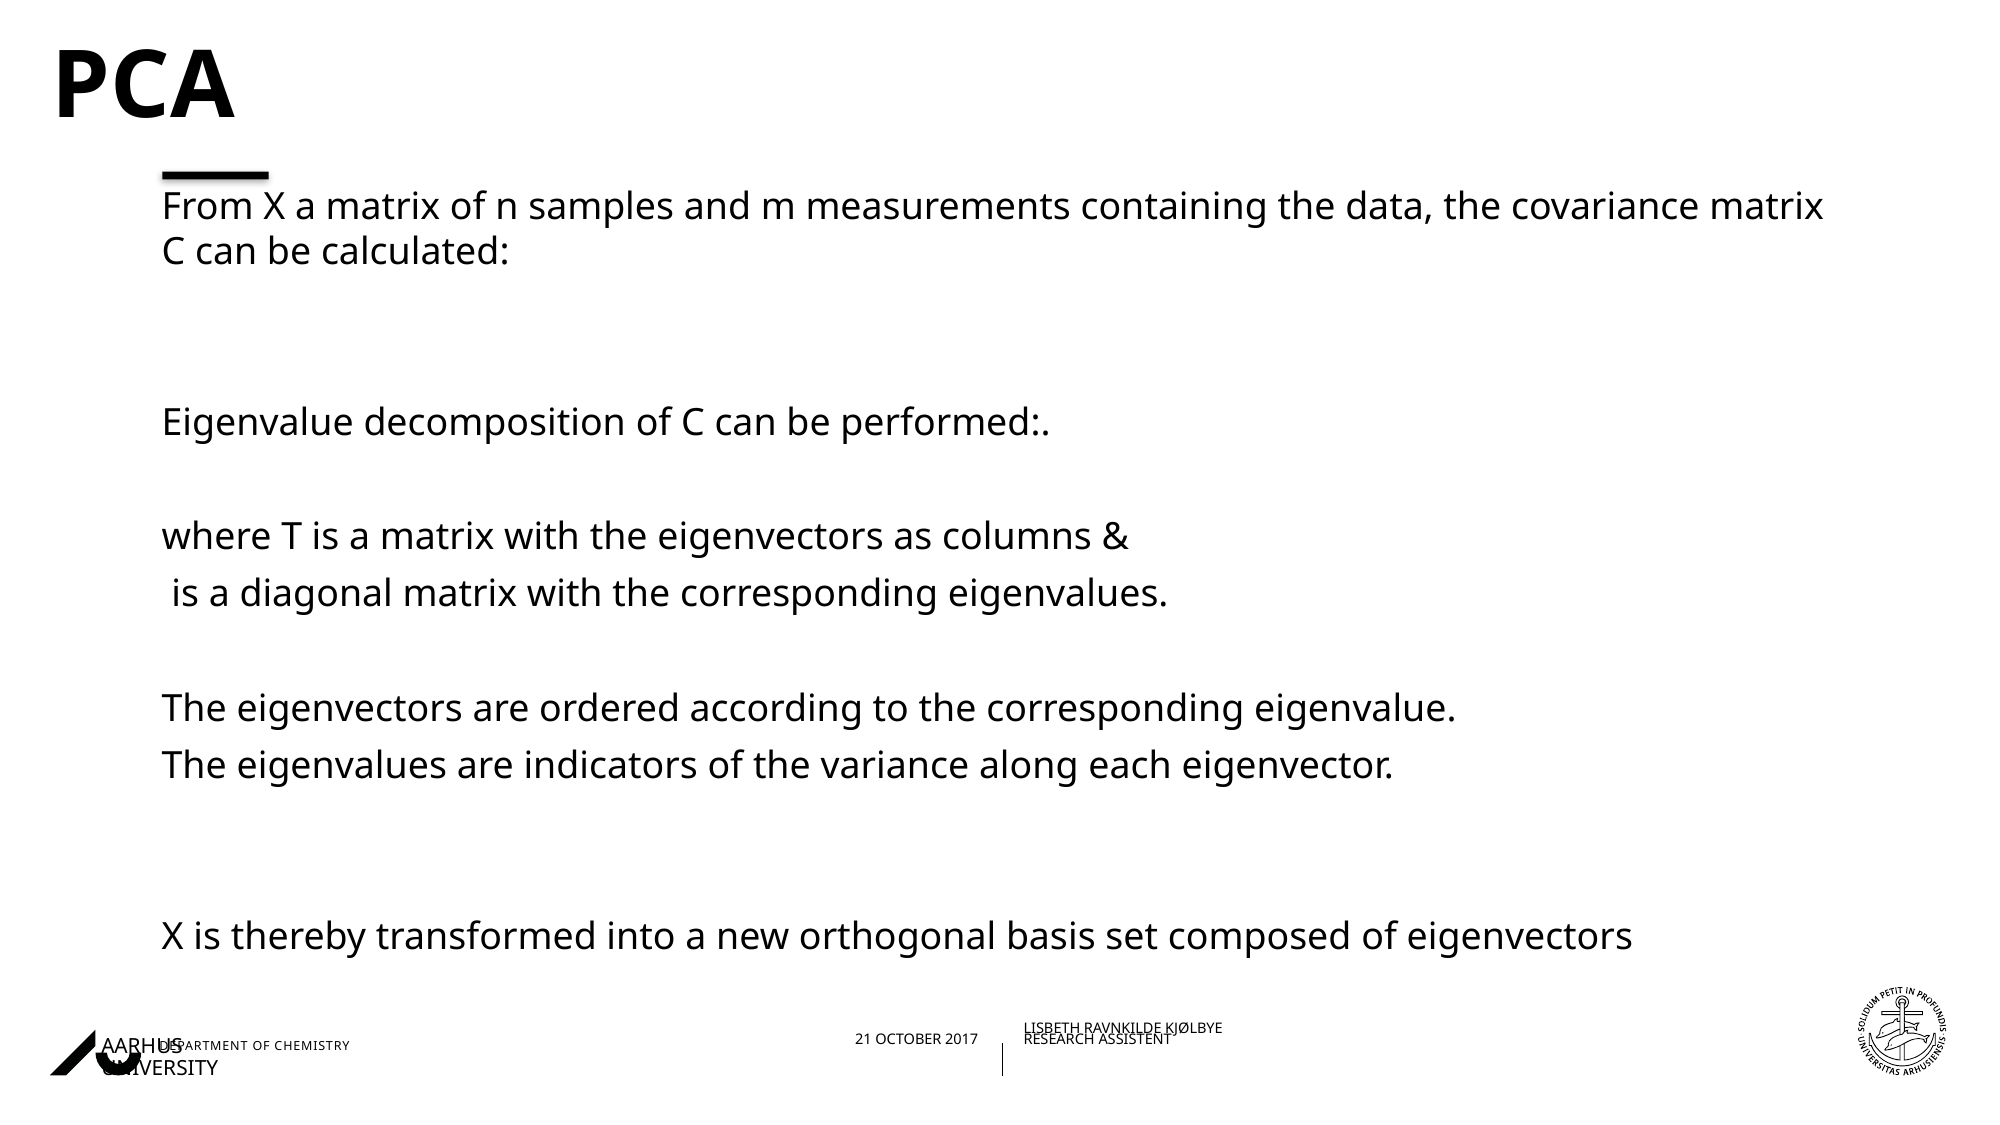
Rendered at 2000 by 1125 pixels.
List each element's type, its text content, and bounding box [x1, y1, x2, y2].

title PCA [51, 37, 1948, 162]
